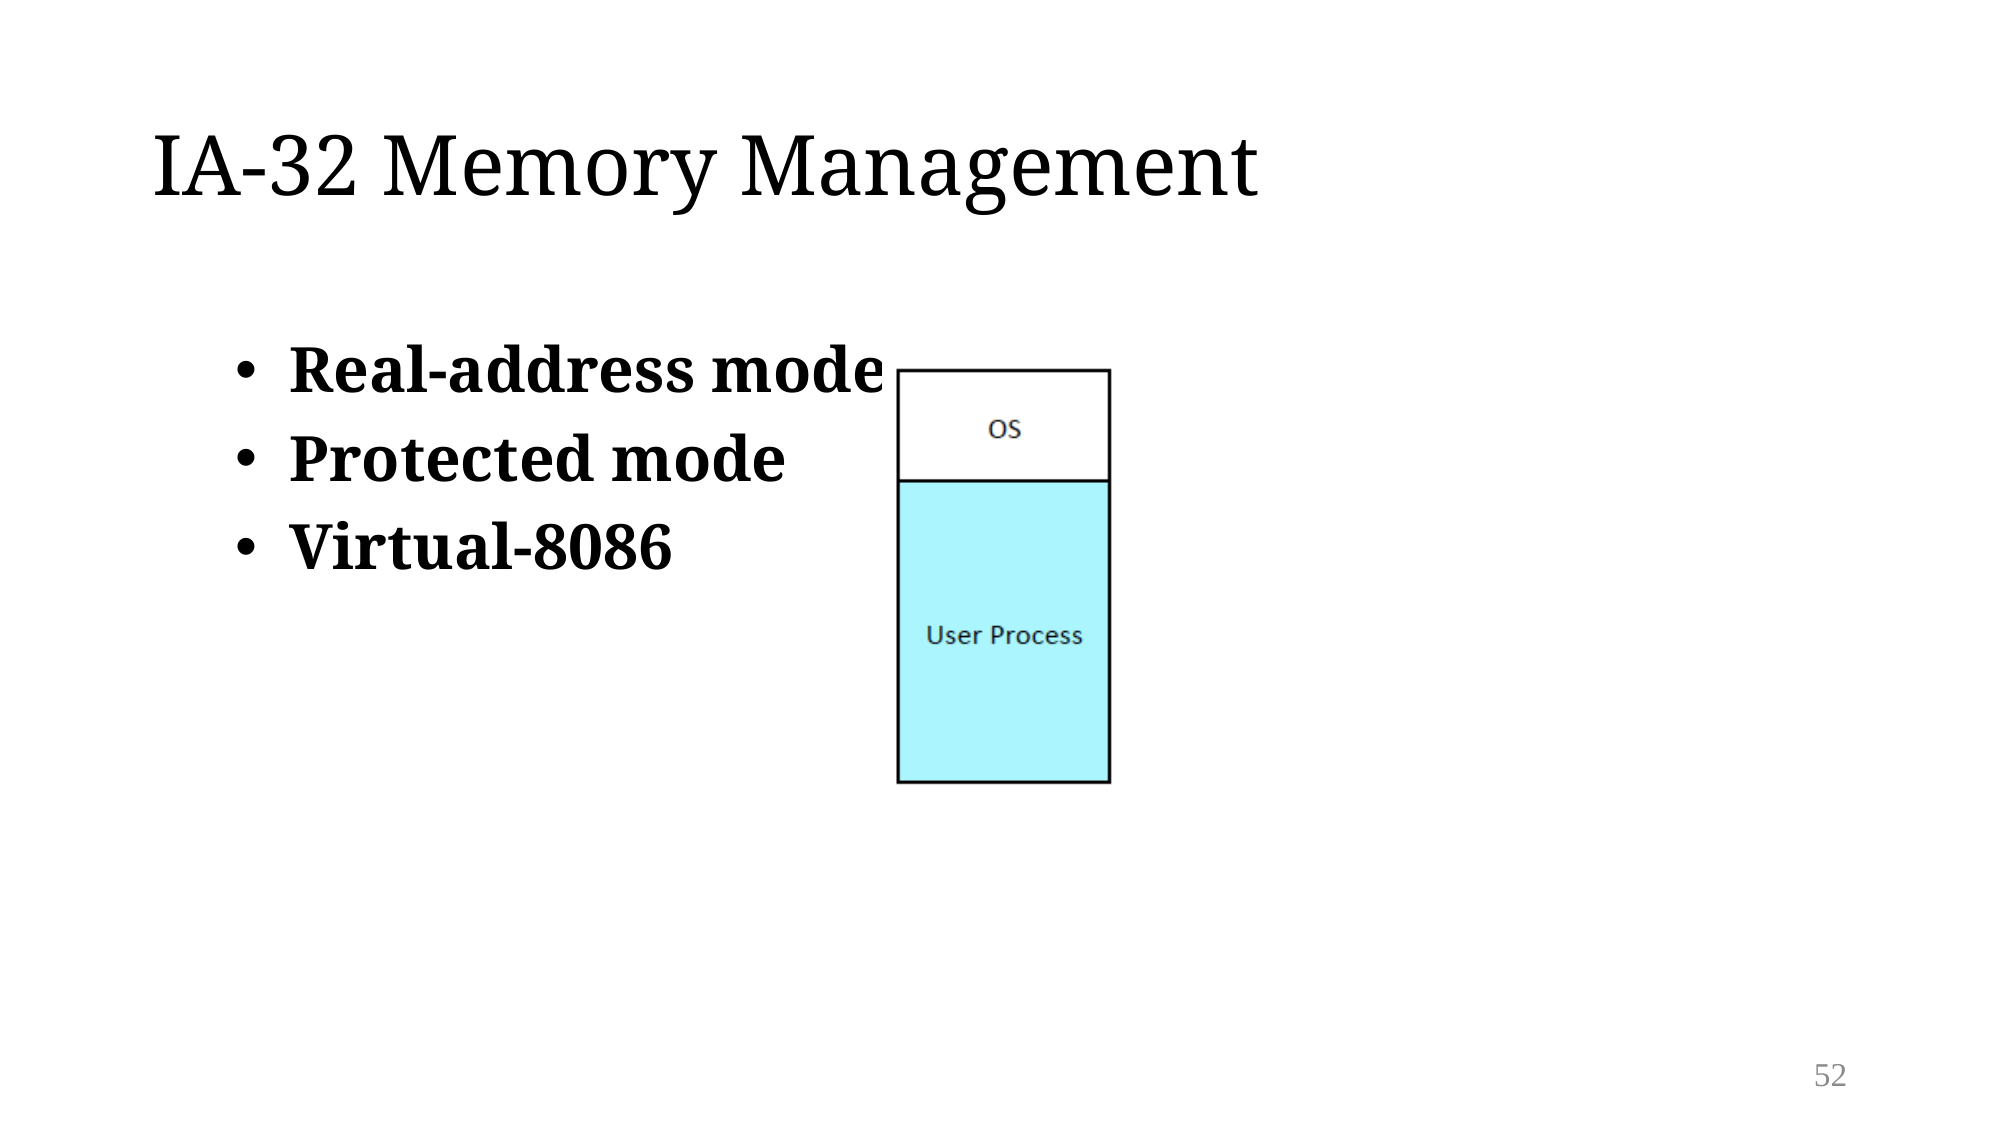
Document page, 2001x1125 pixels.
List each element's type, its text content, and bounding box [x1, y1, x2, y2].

picture [882, 361, 1128, 804]
title IA-32 Memory Management [137, 59, 1863, 278]
slide_number 52 [1412, 1042, 1863, 1103]
list Real-address mode Protected mode Virtual-8086 [220, 331, 1768, 757]
